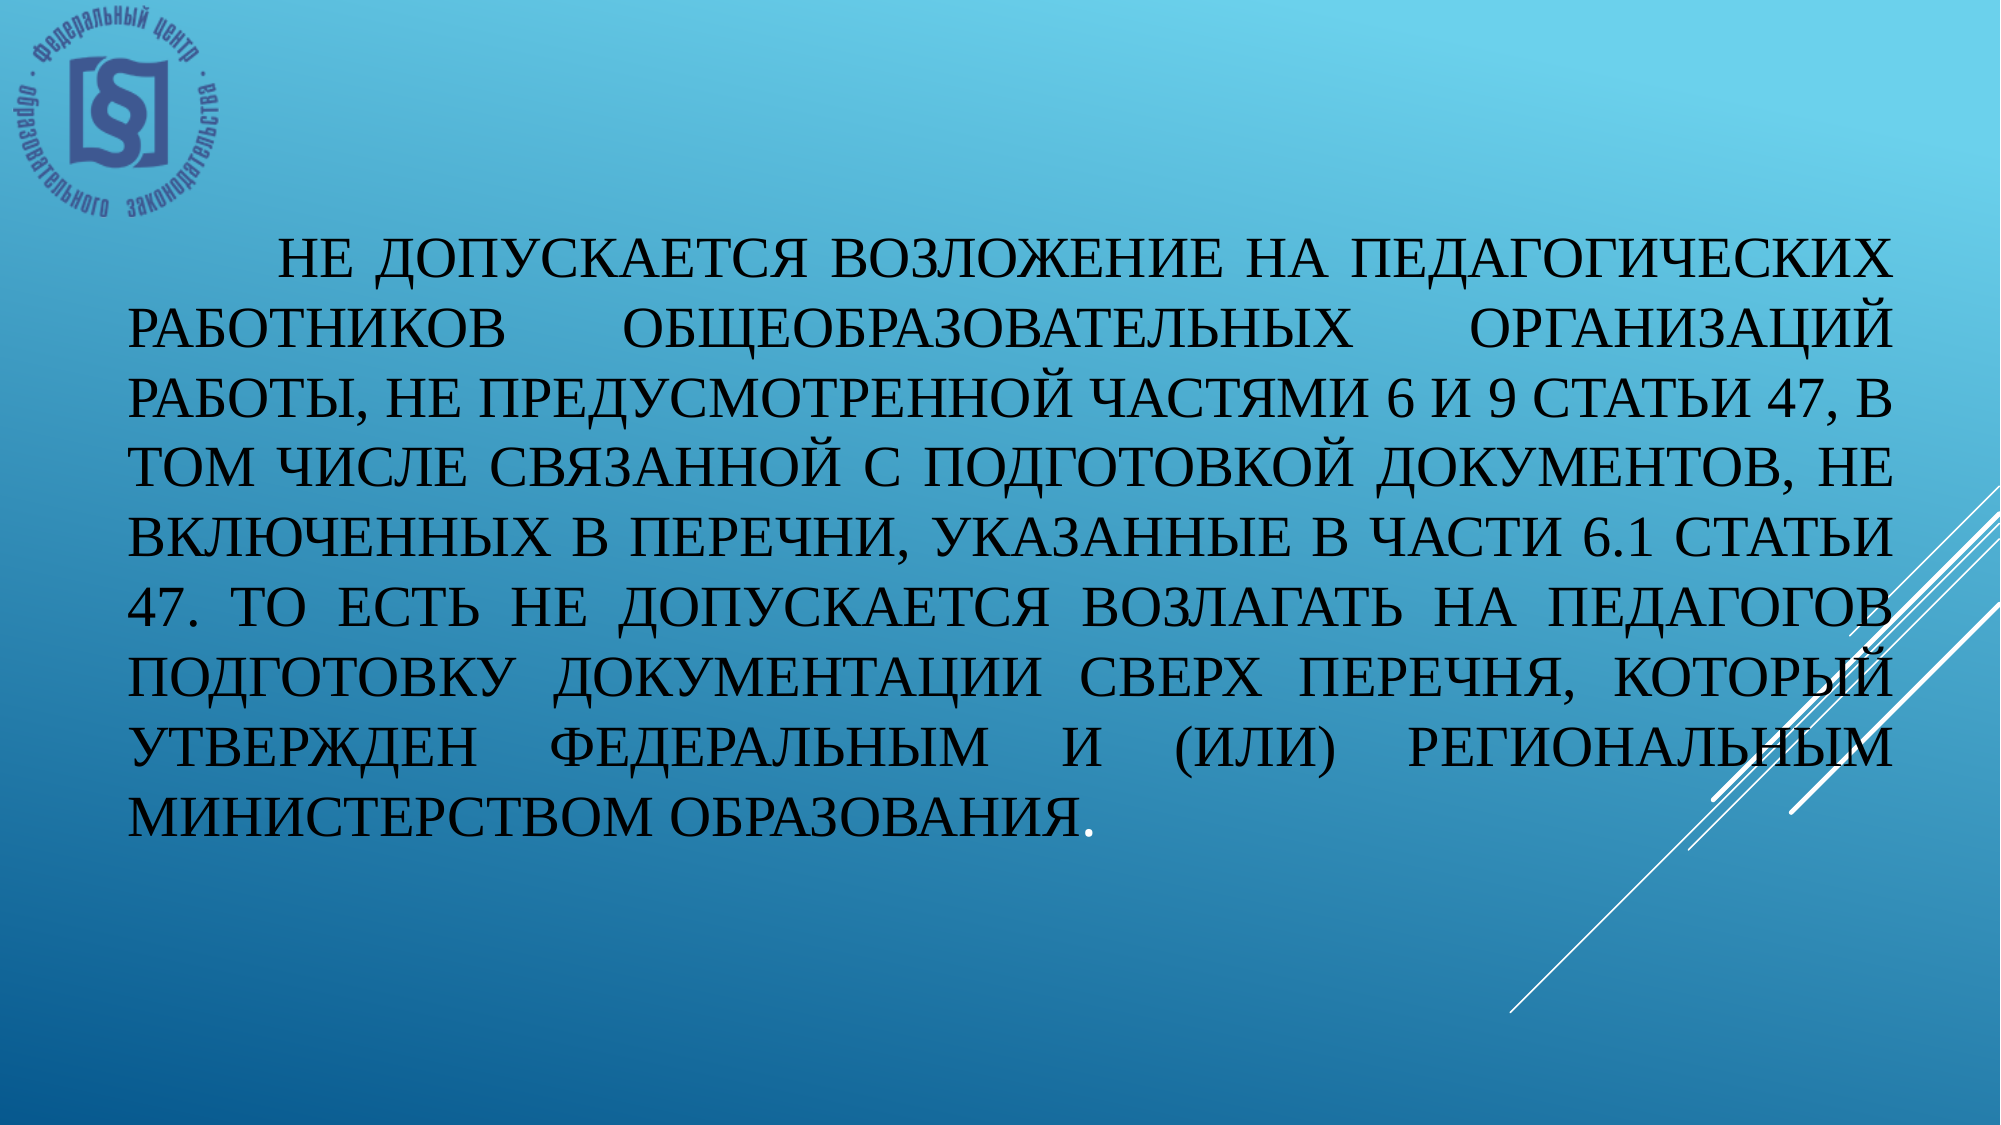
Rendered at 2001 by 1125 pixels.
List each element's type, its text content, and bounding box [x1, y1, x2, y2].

title Не допускается возложение на педагогических работников общеобразовательных организаций работы, не предусмотренной частями 6 и 9 статьи 47, в том числе связанной с подготовкой документов, не включенных в перечни, указанные в части 6.1 статьи 47. То есть не допускается возлагать на педагогов подготовку документации сверх перечня, который утвержден федеральным и (или) региональным Министерством образования. [112, 211, 1911, 1002]
picture [8, 0, 223, 225]
